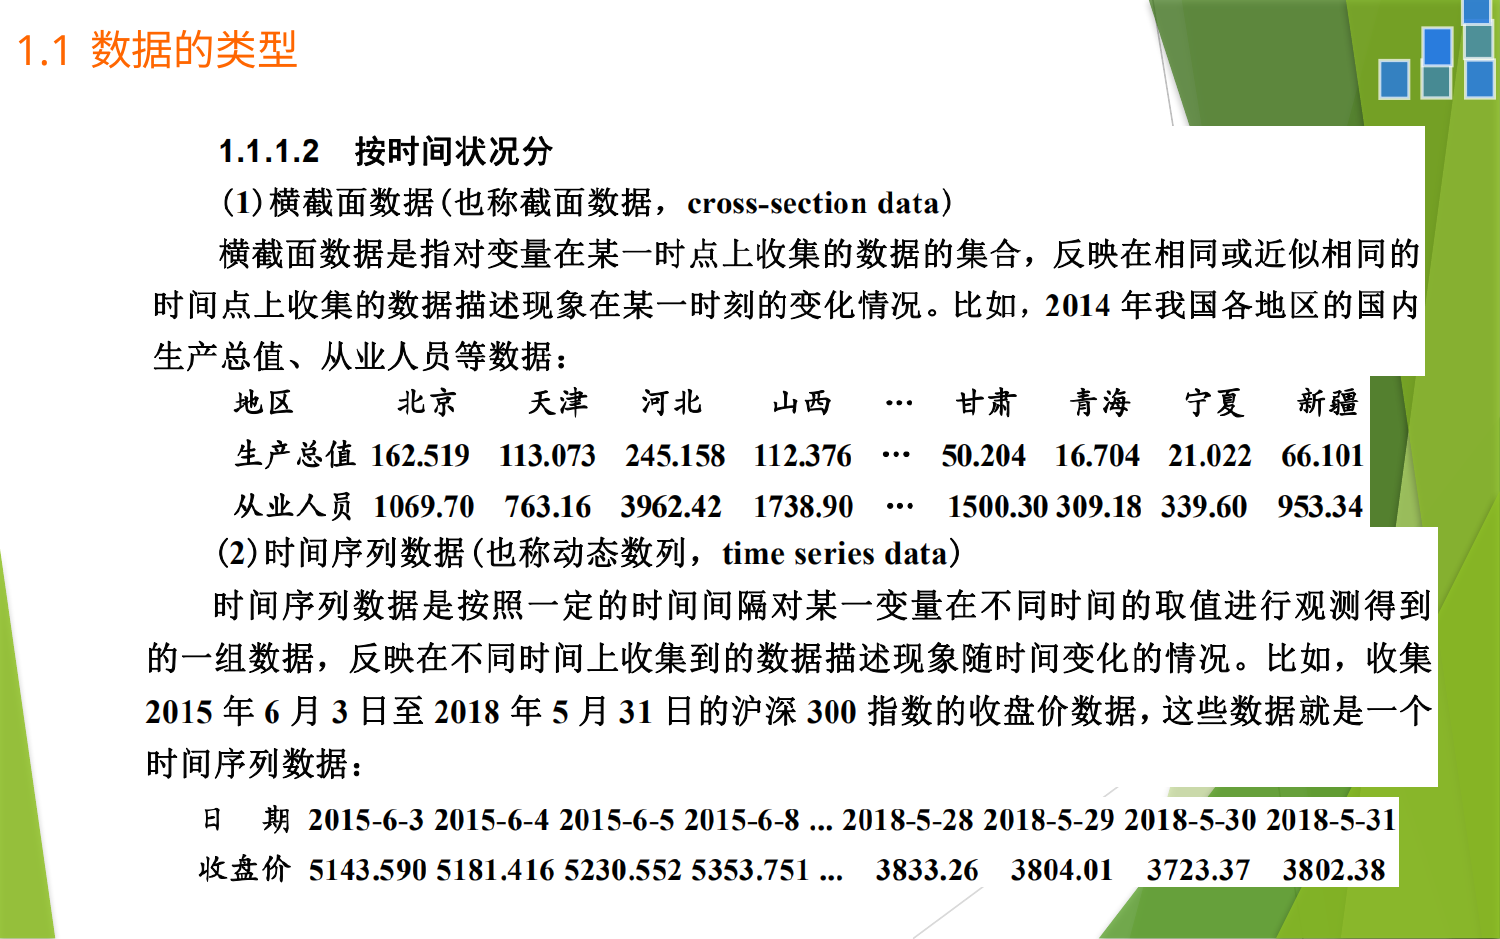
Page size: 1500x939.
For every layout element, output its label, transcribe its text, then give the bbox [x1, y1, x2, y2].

title 1.1 数据的类型 [0, 16, 618, 82]
picture [143, 125, 1438, 787]
picture [195, 796, 1399, 887]
